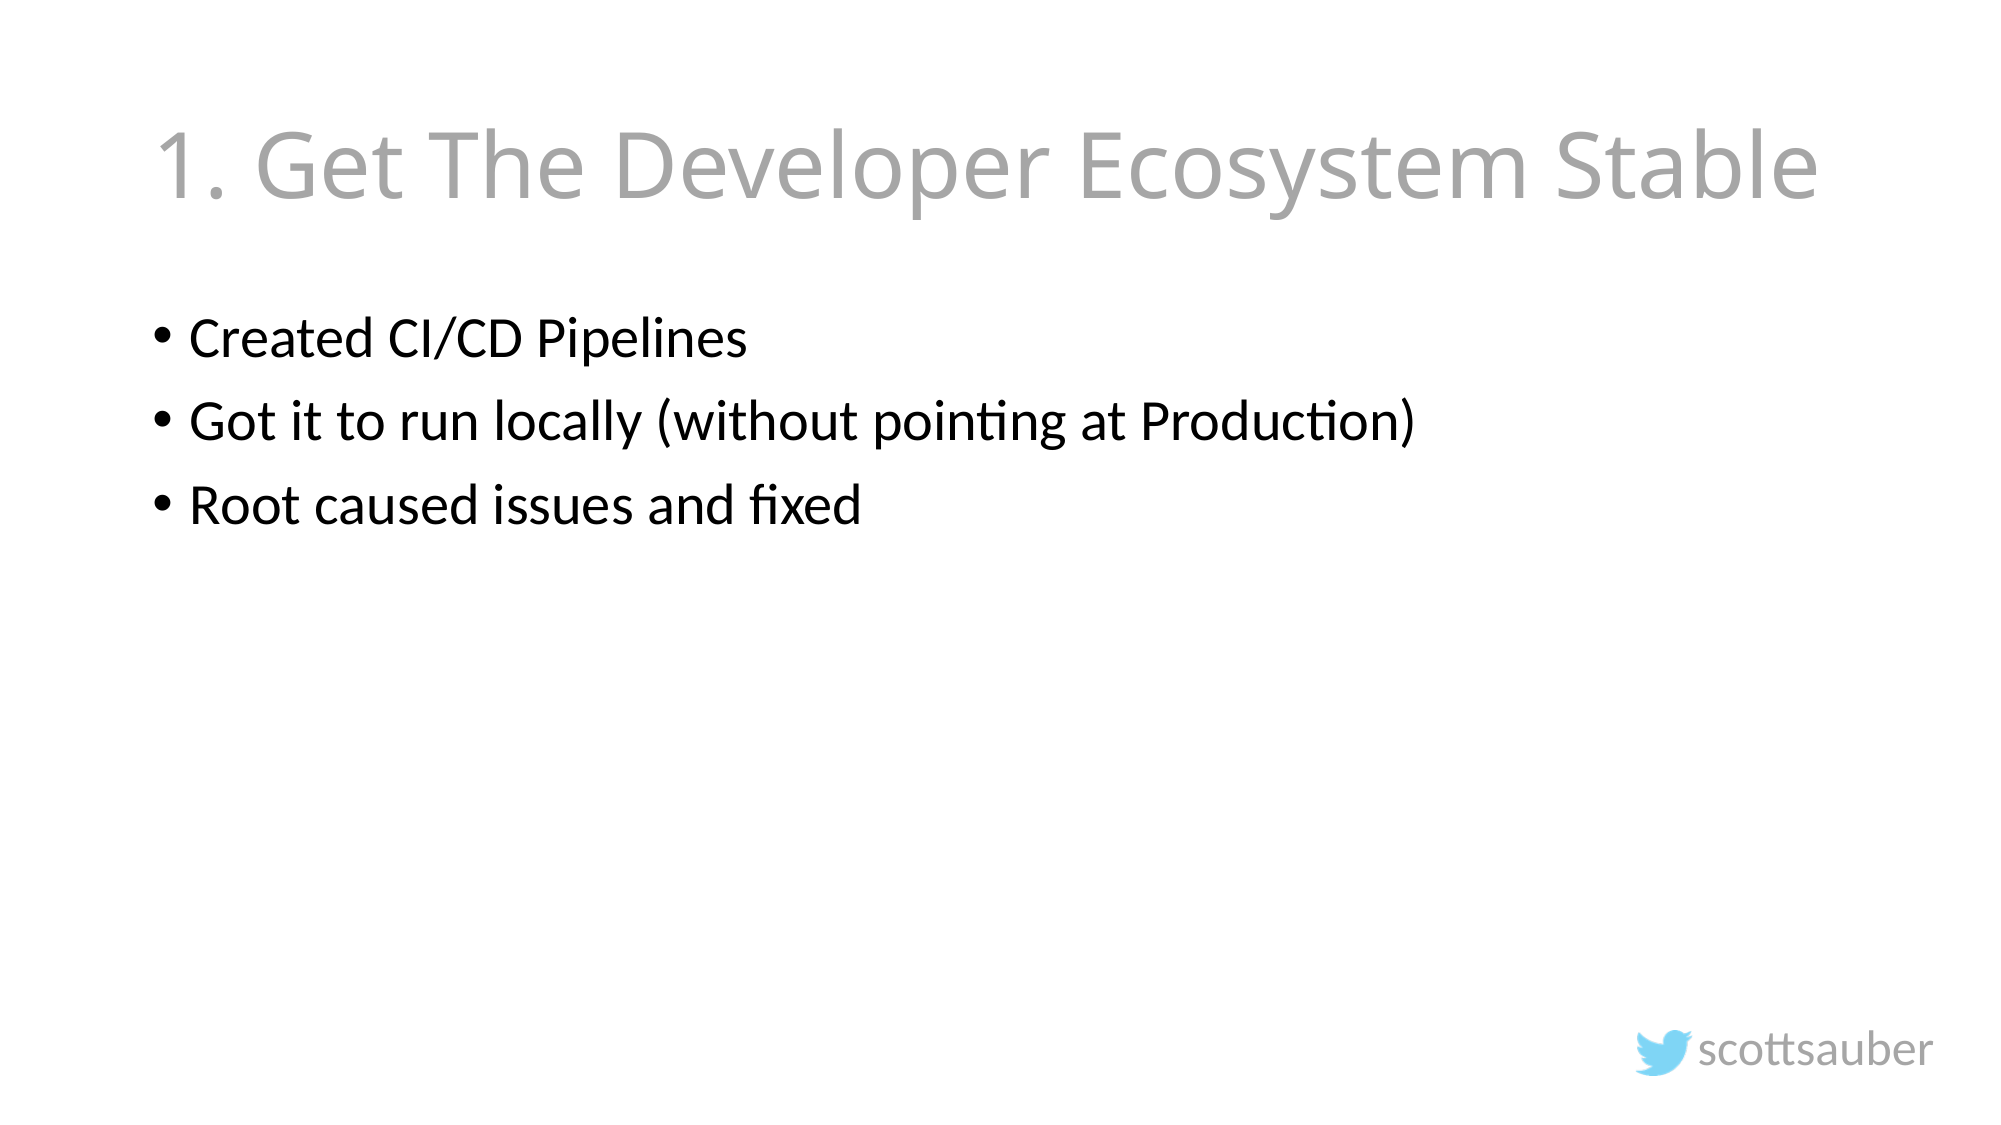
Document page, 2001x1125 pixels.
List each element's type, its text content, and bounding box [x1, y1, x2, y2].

list Created CI/CD Pipelines Got it to run locally (without pointing at Production) Root caused issues and fixed [137, 299, 1903, 1066]
title 1. Get The Developer Ecosystem Stable [137, 59, 1863, 278]
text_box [1635, 1014, 1986, 1093]
